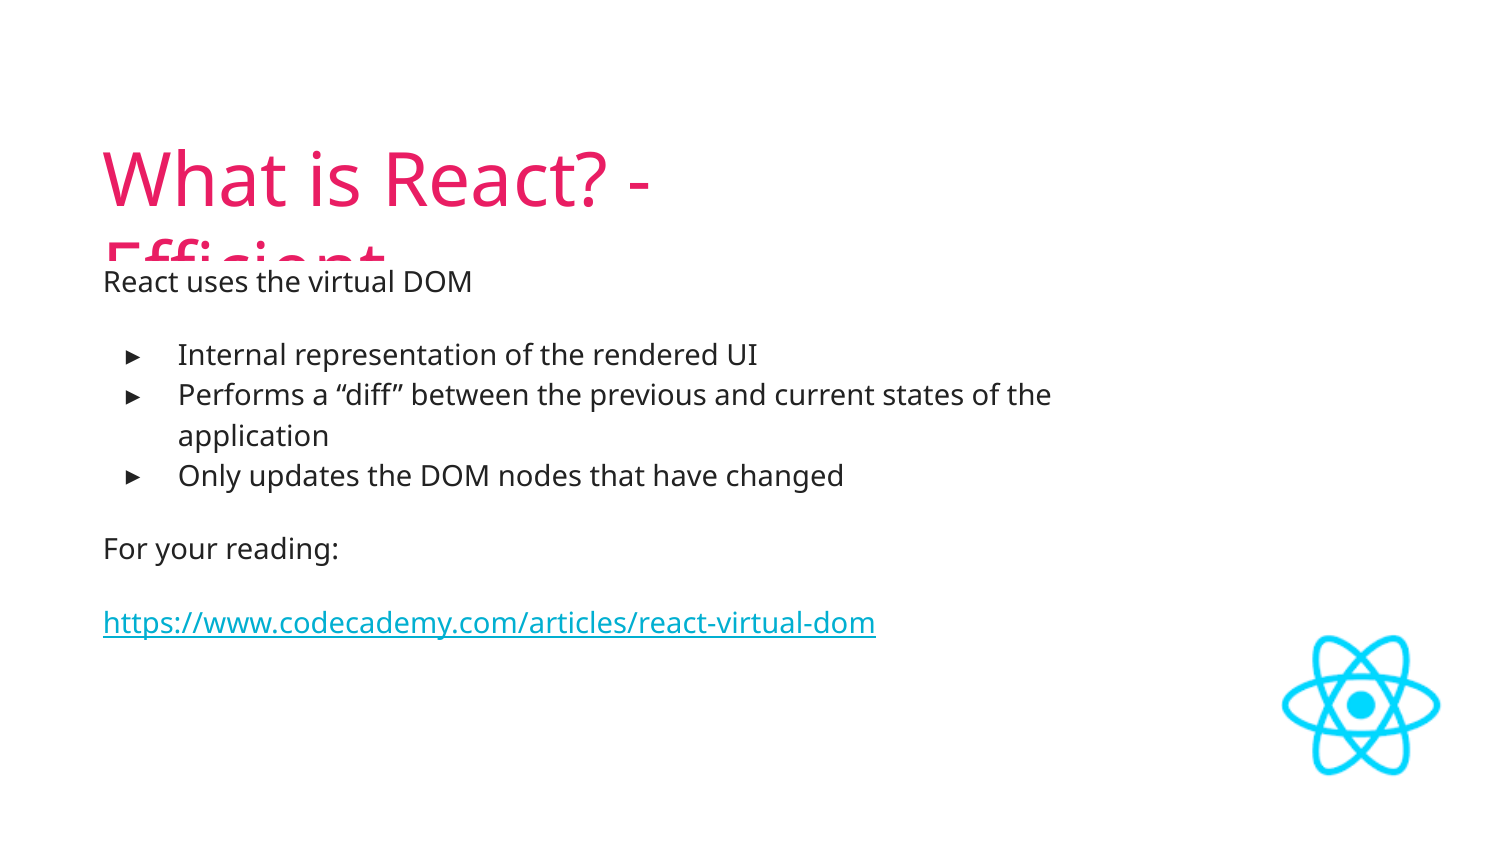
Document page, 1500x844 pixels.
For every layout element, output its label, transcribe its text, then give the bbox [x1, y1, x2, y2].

picture [1281, 634, 1442, 777]
title What is React? - Efficient [87, 116, 941, 242]
title React uses the virtual DOM Internal representation of the rendered UI Performs a “diff” between the previous and current states of the application Only updates the DOM nodes that have changed For your reading: https://www.codecademy.com/articles/react-virtual-dom [87, 242, 1217, 746]
